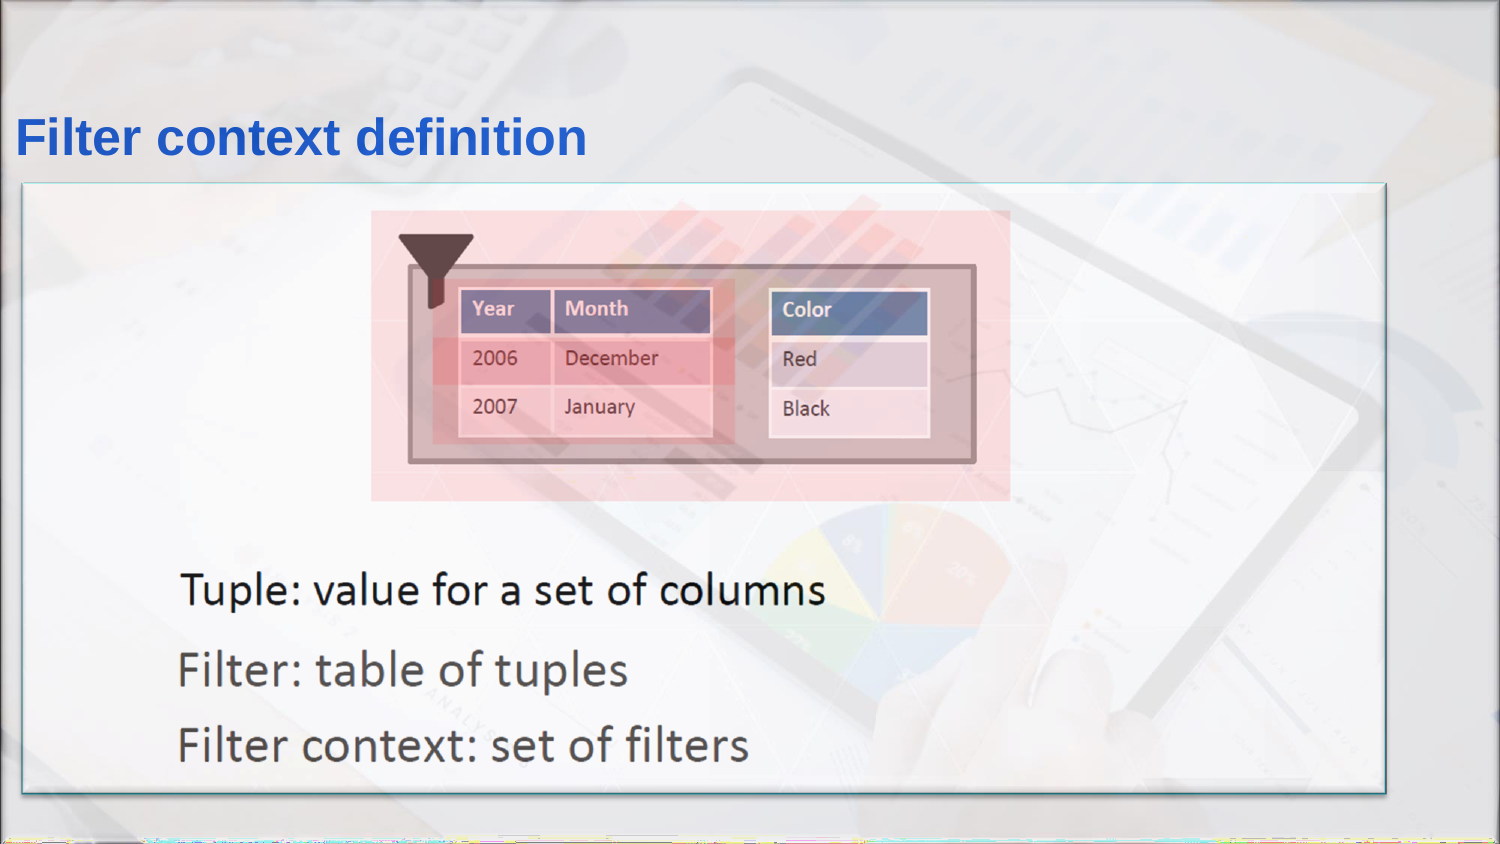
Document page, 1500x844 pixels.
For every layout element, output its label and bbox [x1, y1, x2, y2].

text_box [0, 0, 1500, 844]
